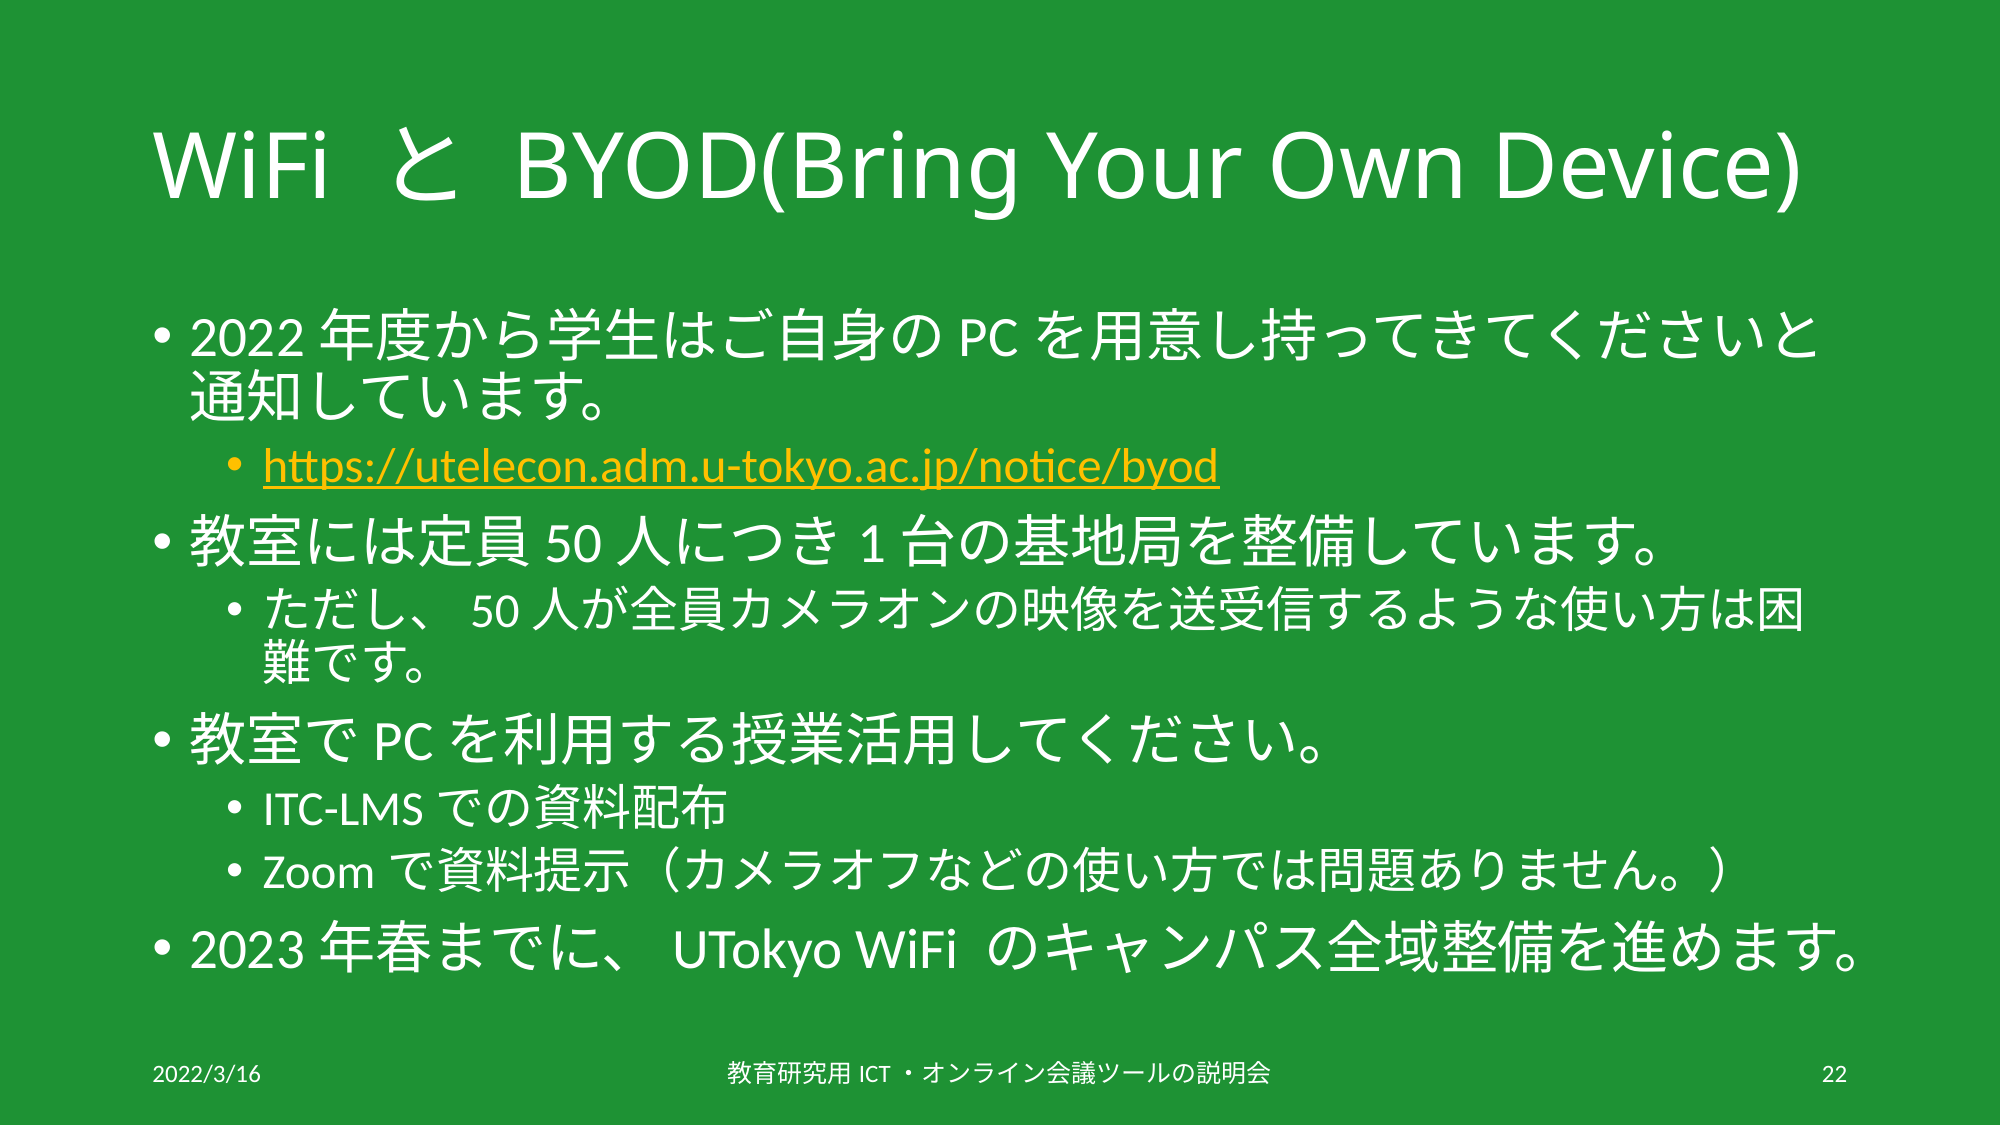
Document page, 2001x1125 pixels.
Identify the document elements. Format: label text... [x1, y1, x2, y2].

list 2022年度から学生はご自身のPCを用意し持ってきてくださいと通知しています。 https://utelecon.adm.u-tokyo.ac.jp/notice/byod 教室には定員50人につき1台の基地局を整備しています。 ただし、50人が全員カメラオンの映像を送受信するような使い方は困難です。 教室でPCを利用する授業活用してください。 ITC-LMSでの資料配布 Zoomで資料提示（カメラオフなどの使い方では問題ありません。） 2023年春までに、UTokyo WiFi のキャンパス全域整備を進めます。 [137, 299, 1863, 1014]
footer 教育研究用ICT・オンライン会議ツールの説明会 [662, 1042, 1338, 1103]
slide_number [137, 1042, 588, 1103]
slide_number 22 [1412, 1042, 1863, 1103]
title WiFi と BYOD(Bring Your Own Device) [137, 59, 1863, 278]
